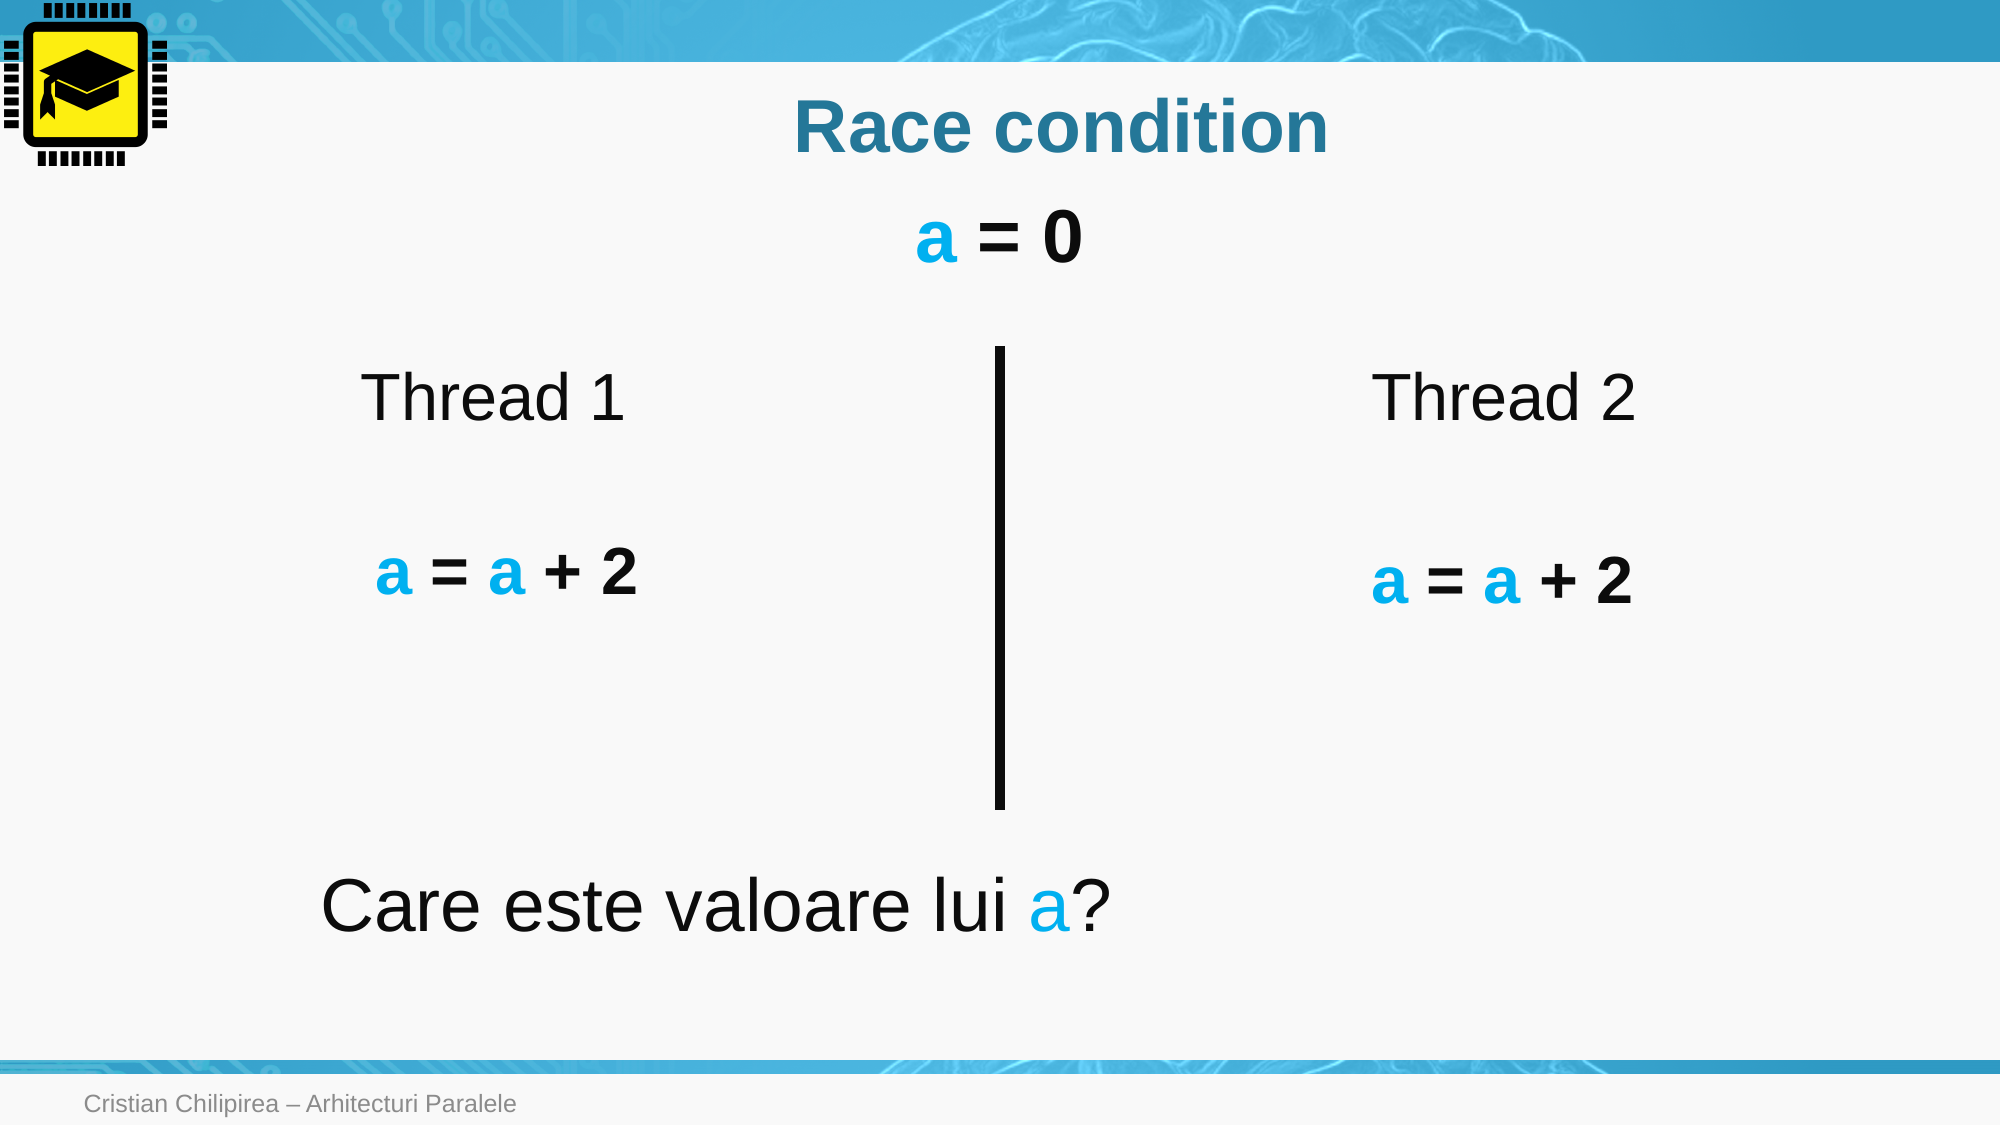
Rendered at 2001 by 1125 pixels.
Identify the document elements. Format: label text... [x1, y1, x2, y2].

picture [0, 1060, 2000, 1074]
text_box a = a + 2 [1371, 529, 1640, 629]
text_box Care este valoare lui a? [305, 849, 1128, 954]
text_box a = 0 [900, 180, 1100, 286]
title Race condition [170, 76, 1955, 180]
text_box Thread 1 [360, 345, 749, 446]
text_box Thread 2 [1370, 345, 1759, 446]
footer Cristian Chilipirea – Arhitecturi Paralele [68, 1083, 1542, 1125]
list a = a + 2 [360, 530, 749, 630]
picture [0, 0, 2000, 166]
